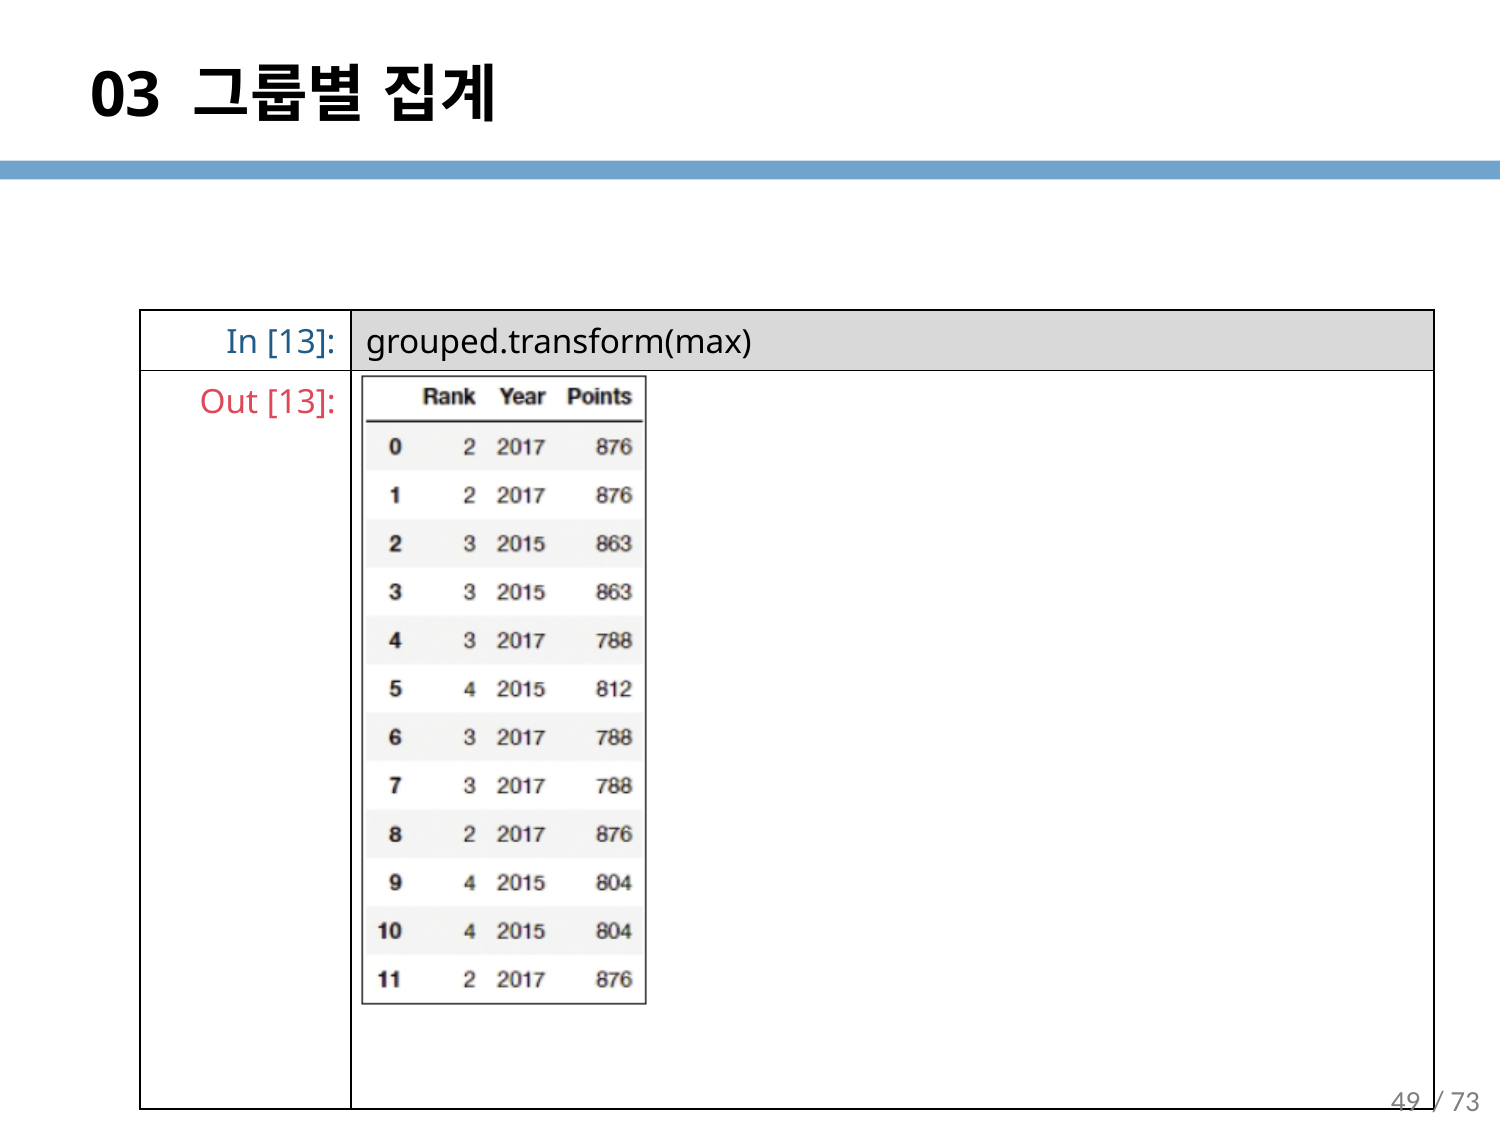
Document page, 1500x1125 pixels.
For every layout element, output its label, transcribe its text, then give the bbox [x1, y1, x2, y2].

table_cell Out [13]: [141, 371, 350, 1108]
table_cell [352, 371, 1433, 1108]
text_box / 73 [1459, 1070, 1500, 1125]
text_box 49 [1352, 1070, 1459, 1125]
title 03 그룹별 집계 [75, 45, 1250, 139]
picture [357, 371, 651, 1009]
table_header In [13]: [141, 311, 350, 370]
table_header grouped.transform(max) [352, 311, 1433, 370]
